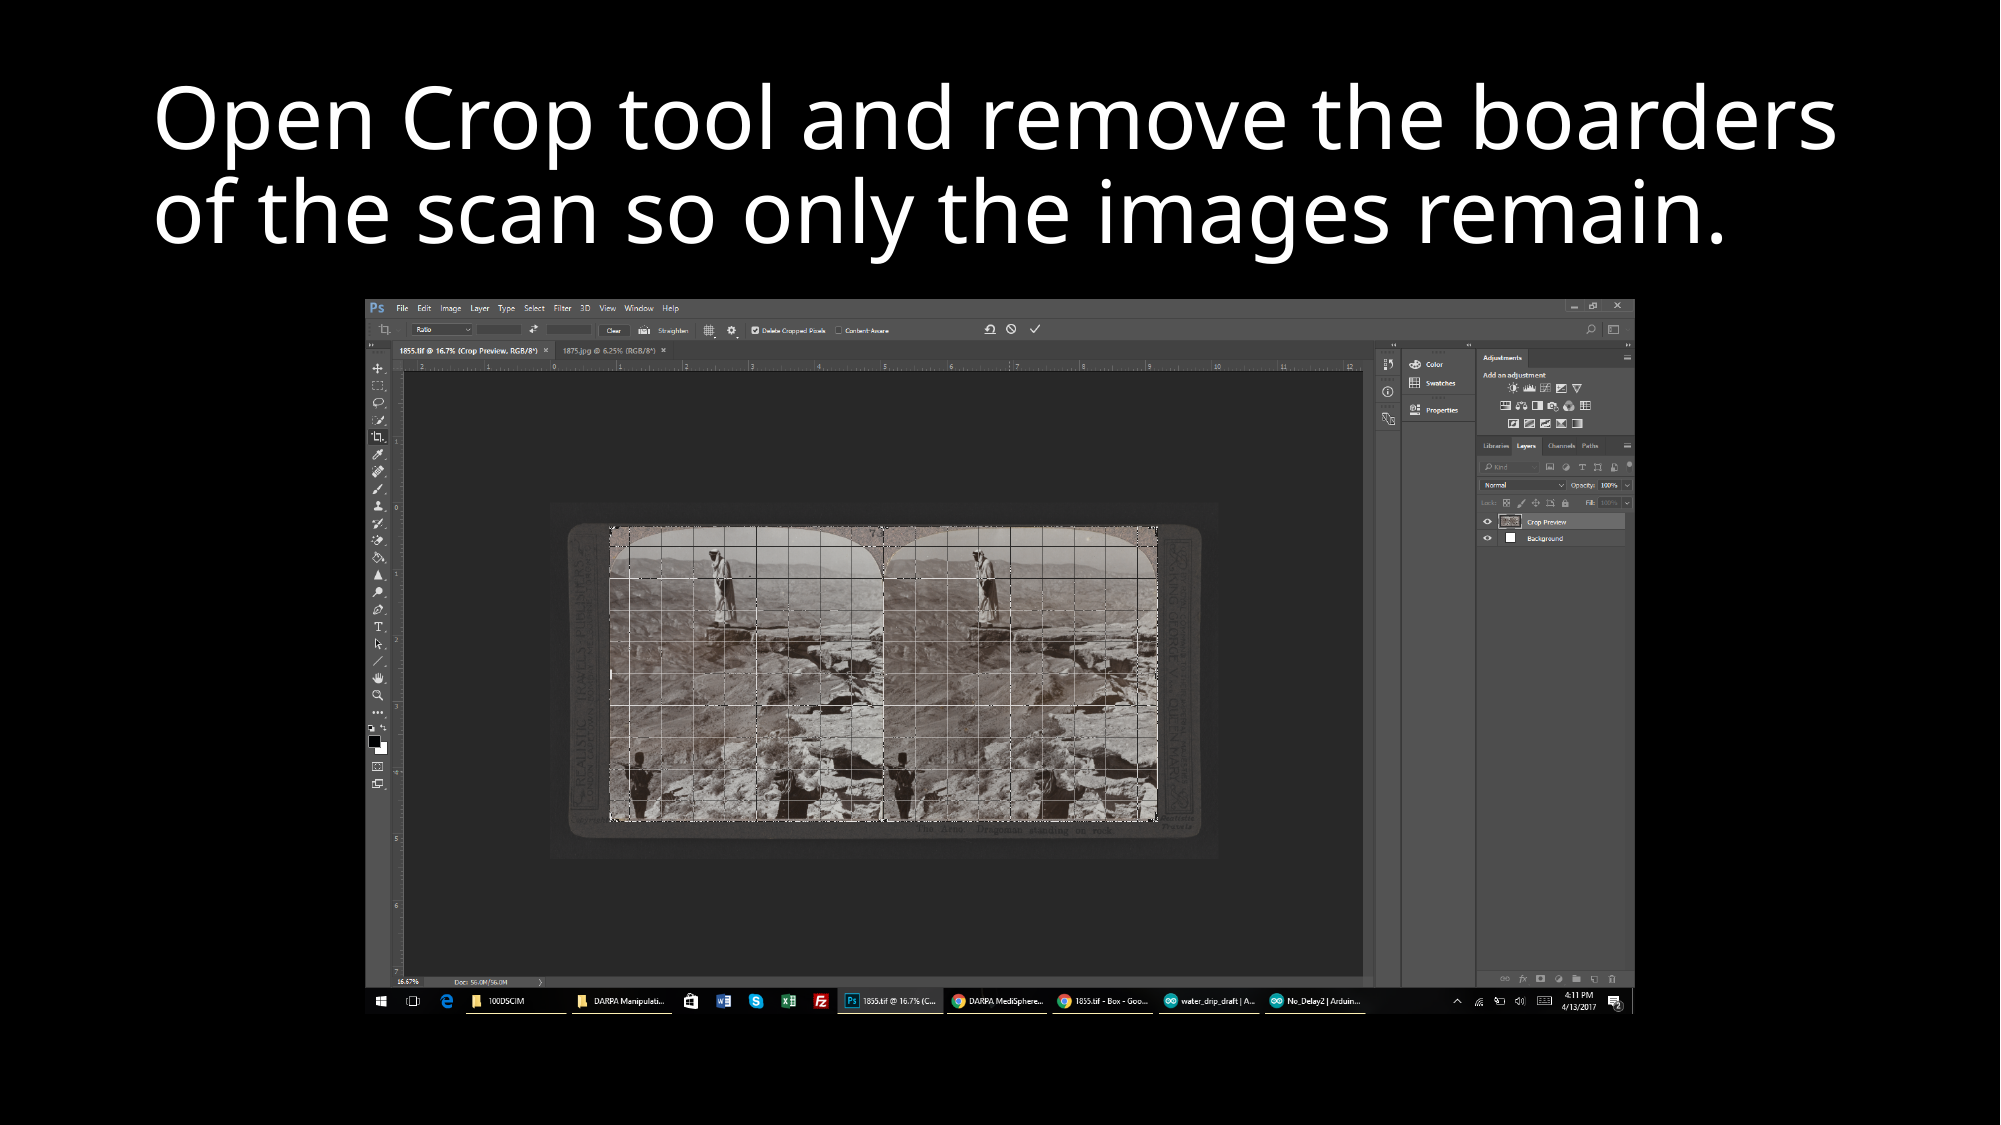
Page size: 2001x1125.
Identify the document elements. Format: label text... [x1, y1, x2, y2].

title Open Crop tool and remove the boarders of the scan so only the images remain. [137, 59, 1863, 278]
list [365, 299, 1635, 1014]
